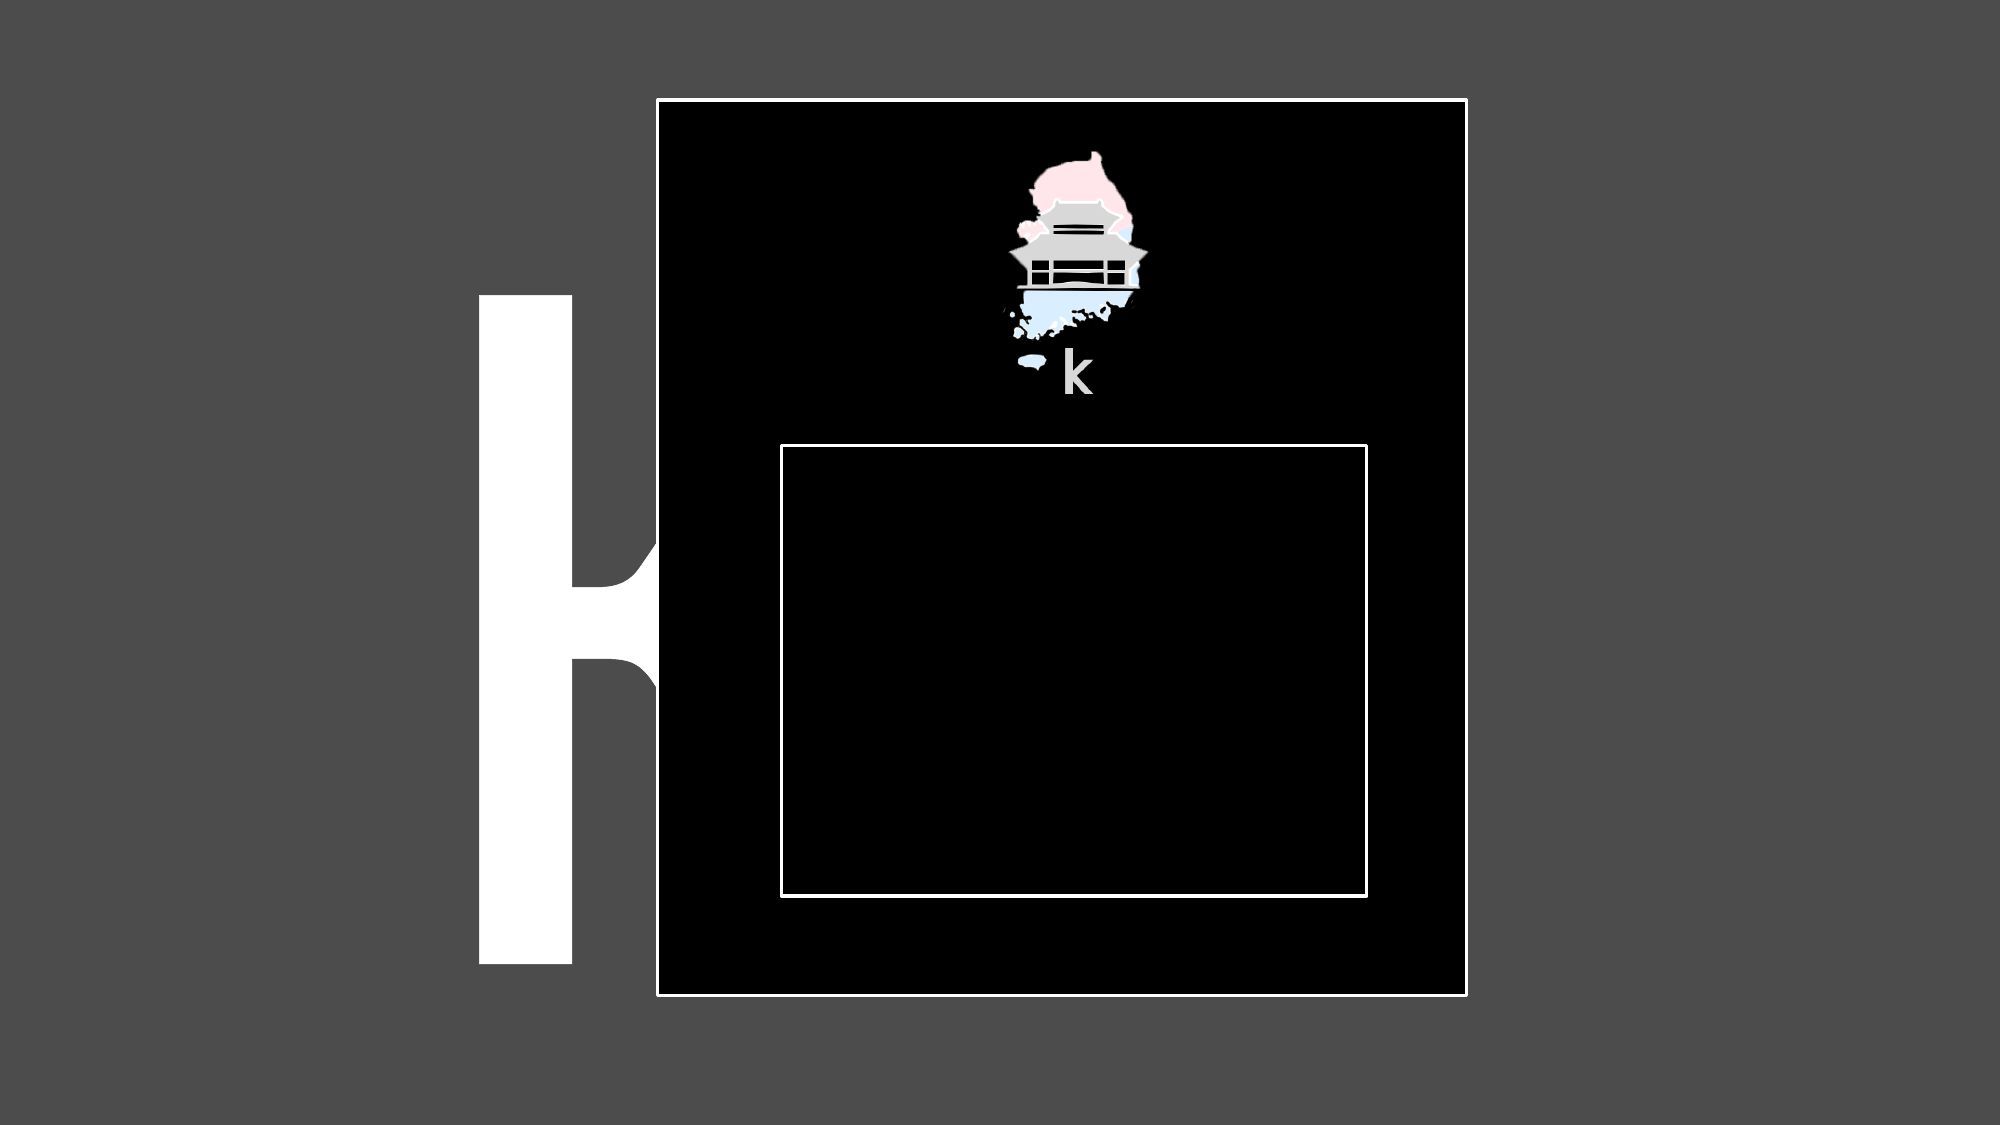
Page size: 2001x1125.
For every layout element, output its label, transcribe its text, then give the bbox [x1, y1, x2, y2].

text_box K [401, 0, 958, 1125]
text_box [657, 99, 1467, 997]
picture [791, 0, 1333, 508]
